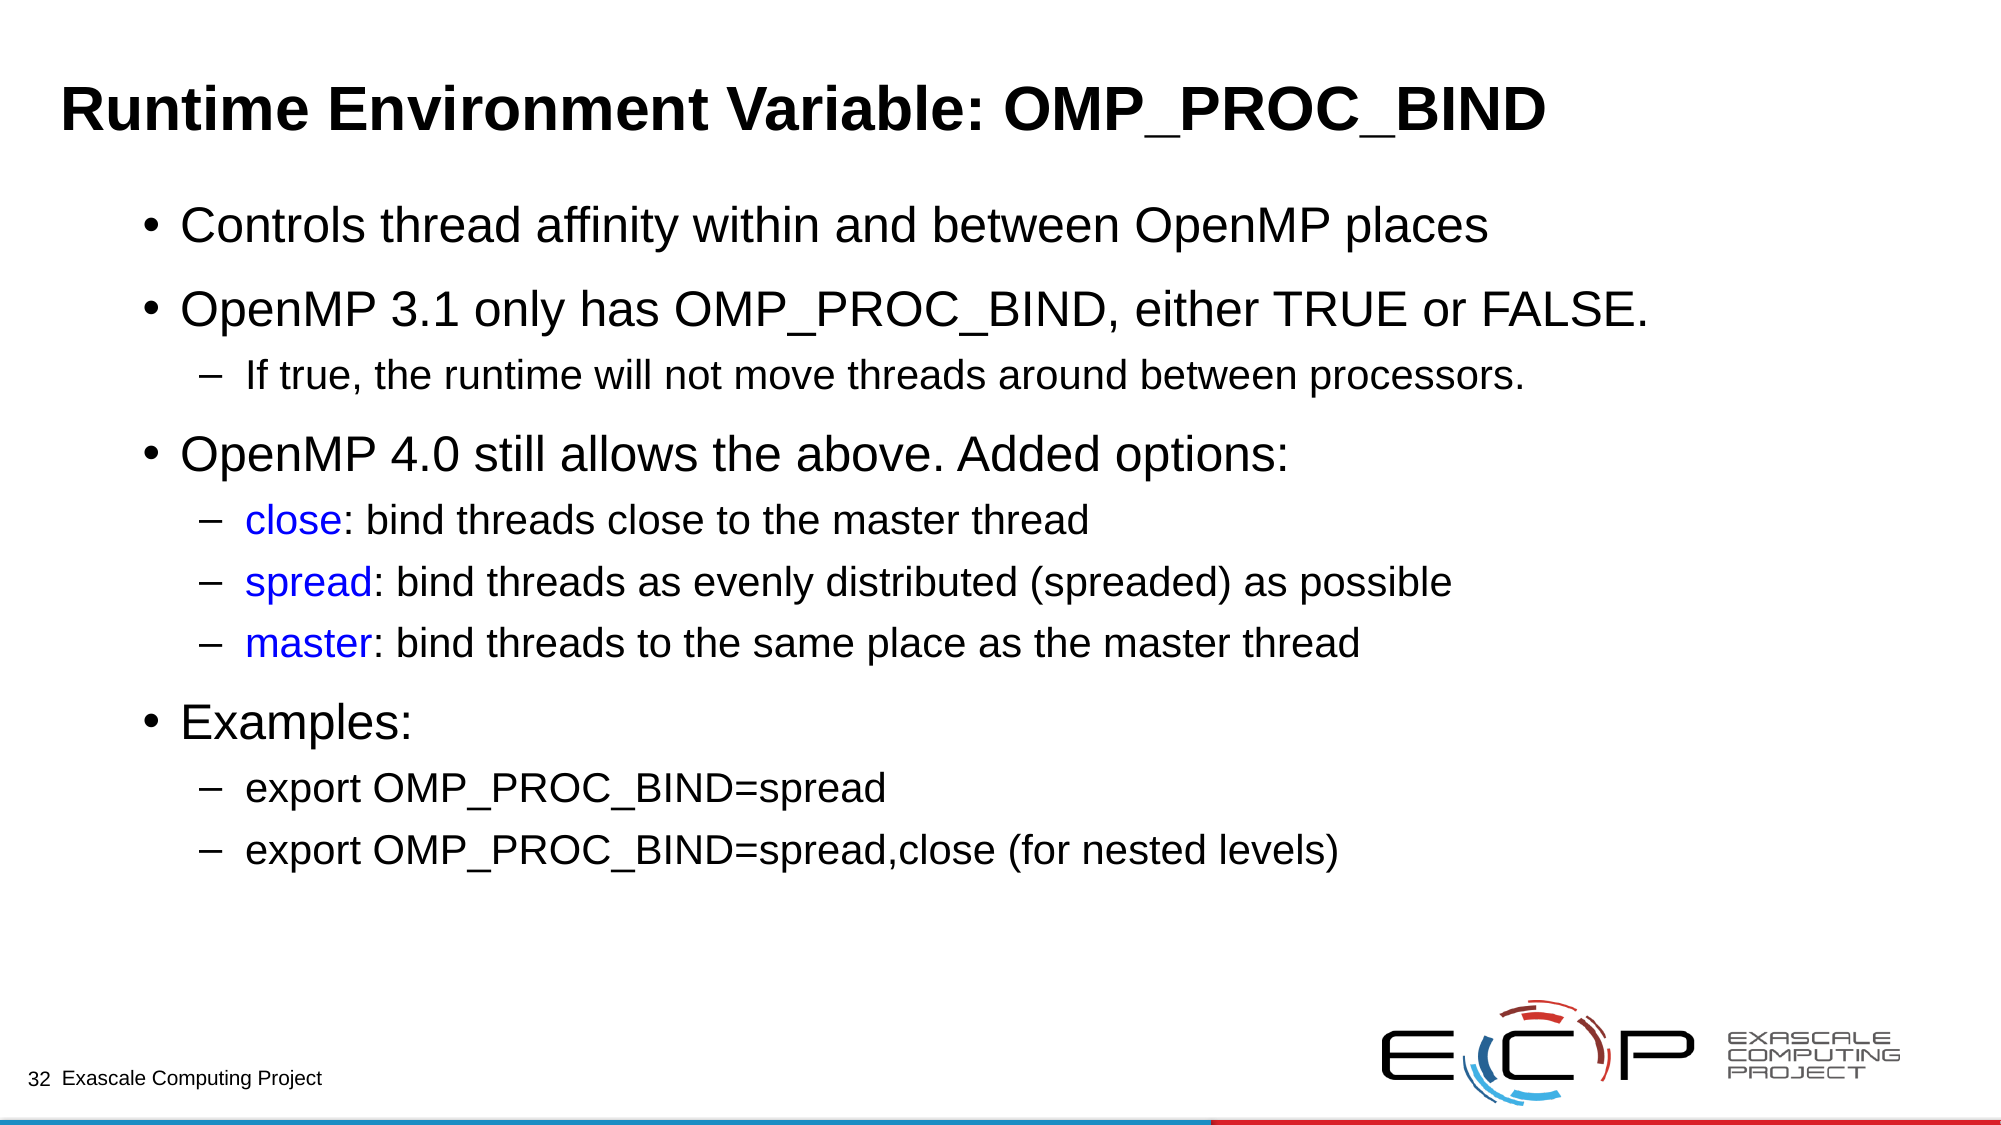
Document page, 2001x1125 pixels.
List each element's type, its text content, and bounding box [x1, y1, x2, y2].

picture [1382, 1000, 1900, 1106]
title Runtime Environment Variable: OMP_PROC_BIND [45, 72, 1912, 282]
list Controls thread affinity within and between OpenMP places OpenMP 3.1 only has OMP_PROC_BIND, either TRUE or FALSE. If true, the runtime will not move threads around between processors. OpenMP 4.0 still allows the above. Added options: close: bind threads close to the master thread spread: bind threads as evenly distributed (spreaded) as possible master: bind threads to the same place as the master thread Examples: export OMP_PROC_BIND=spread export OMP_PROC_BIND=spread,close (for nested levels) [127, 189, 1777, 1015]
